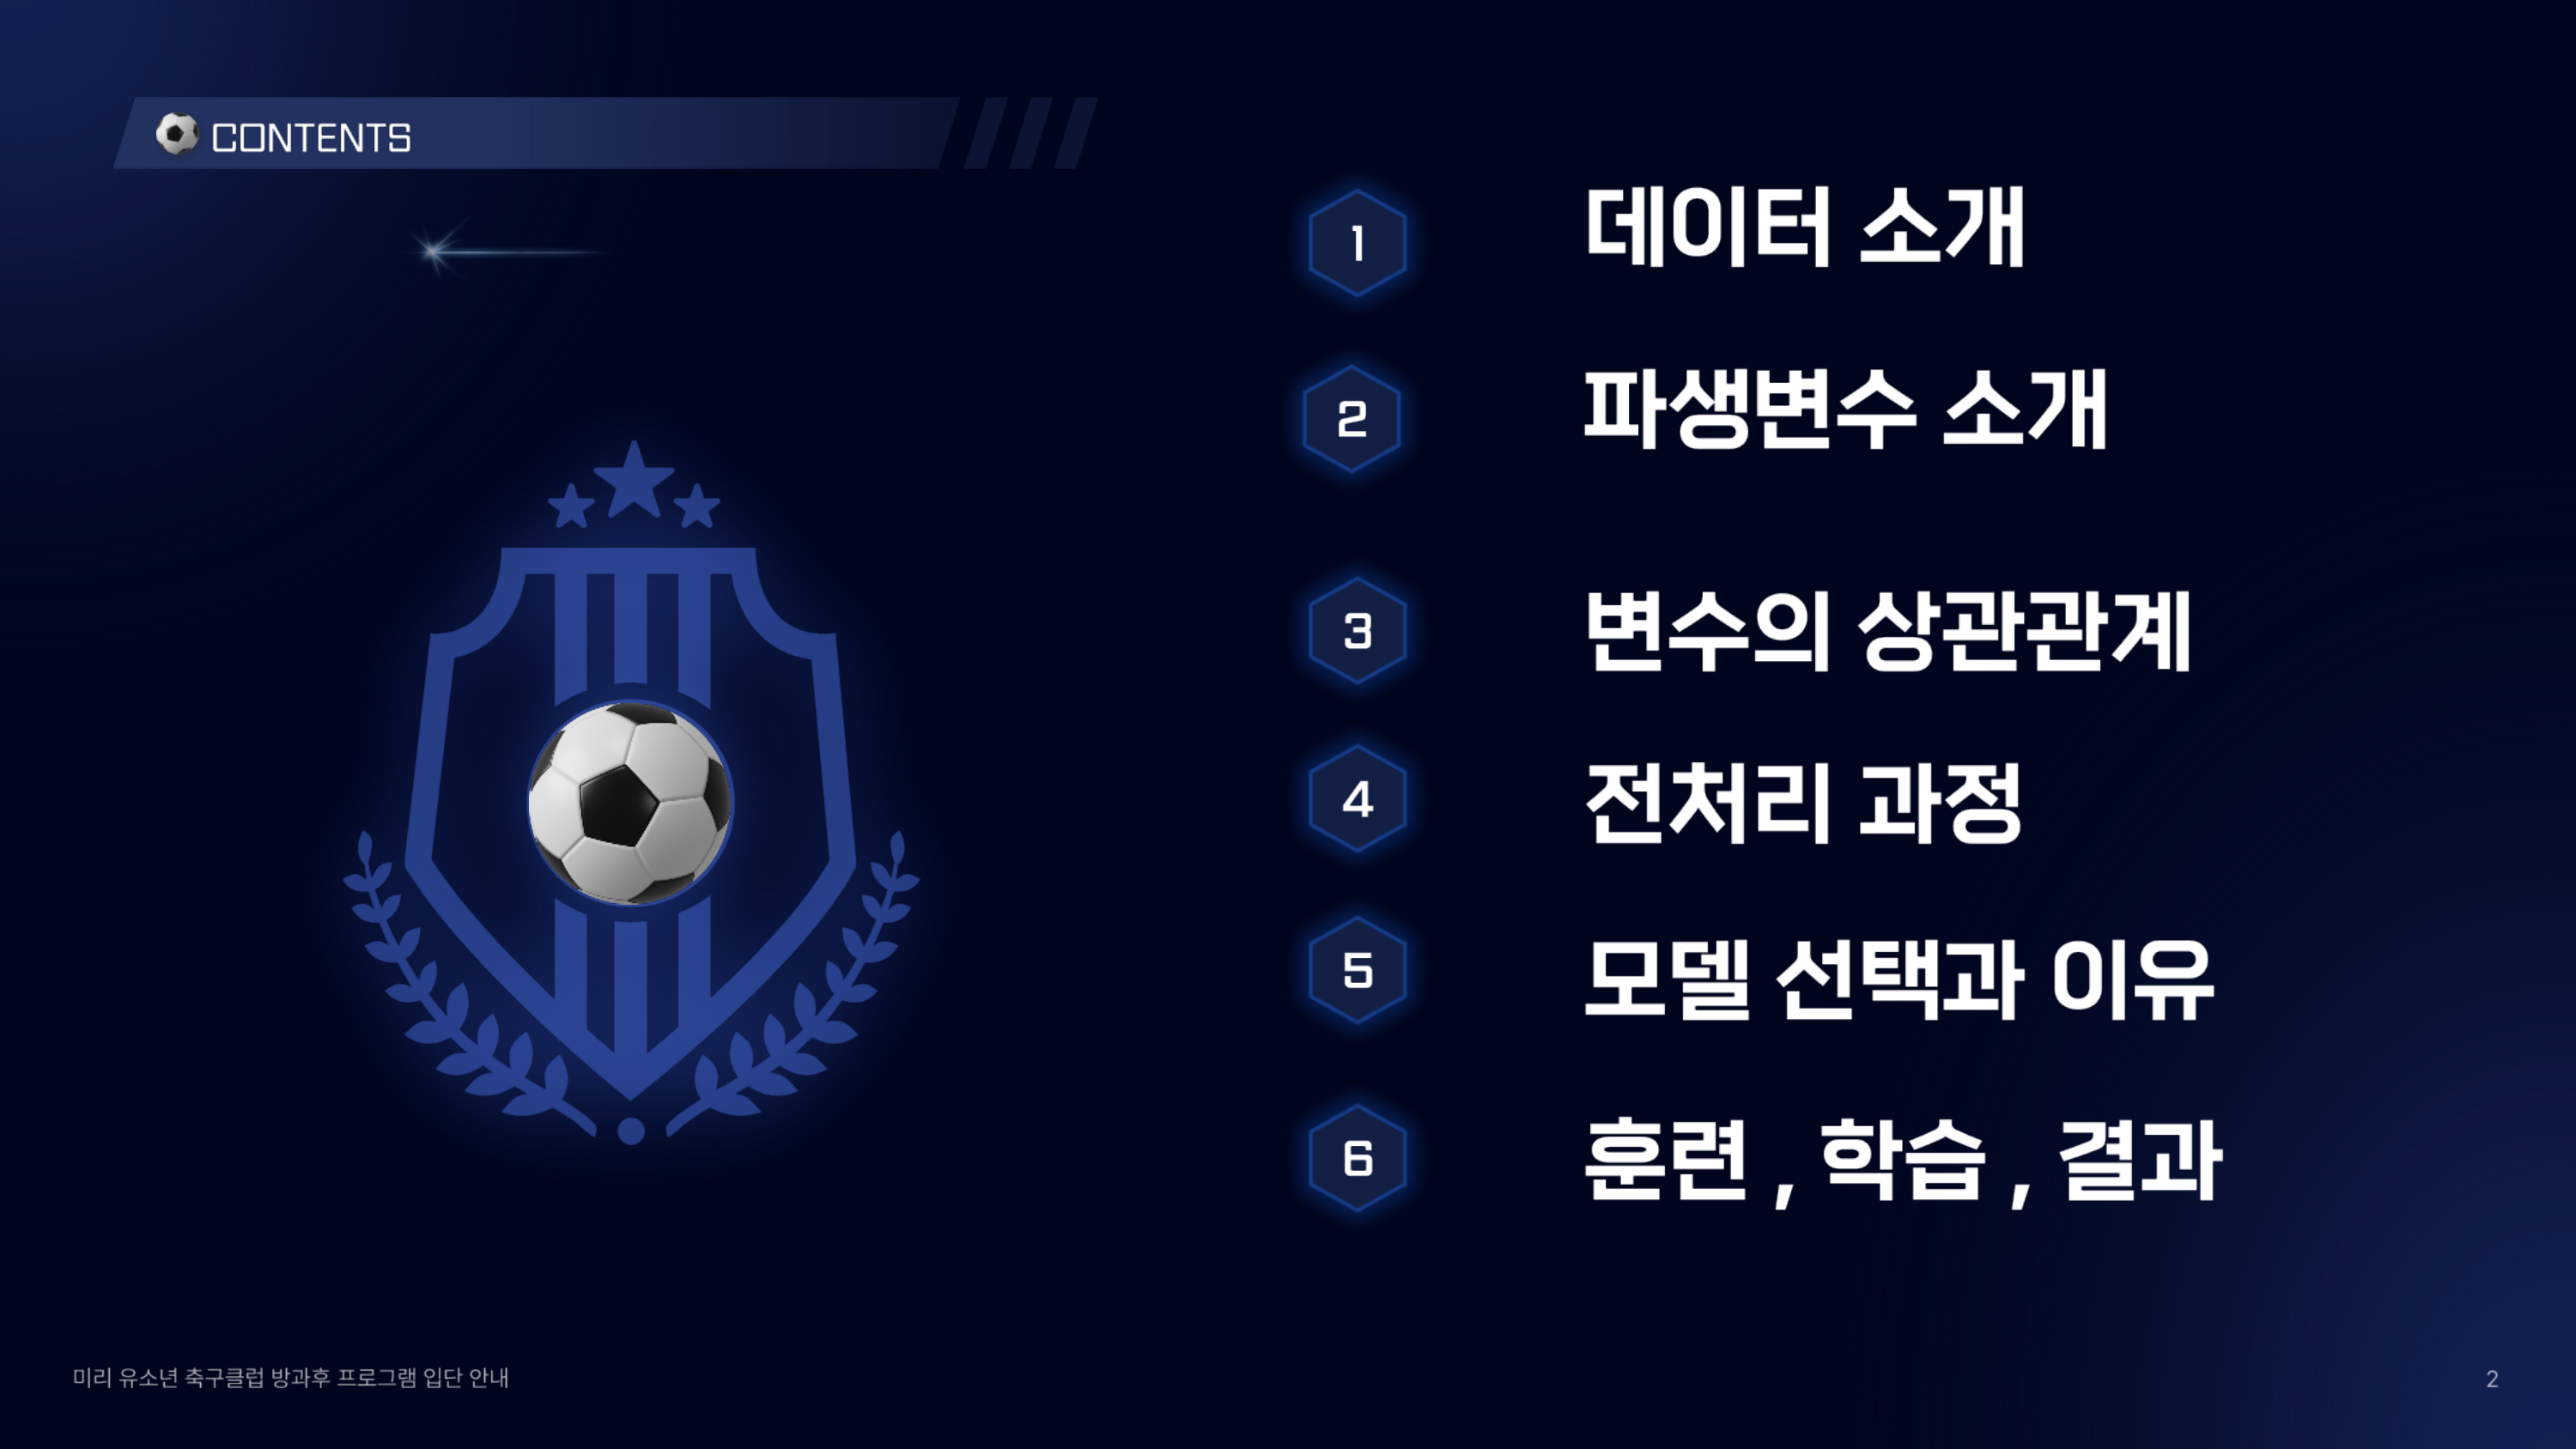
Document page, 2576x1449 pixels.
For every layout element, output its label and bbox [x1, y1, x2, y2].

text_box [1287, 895, 1431, 1047]
picture [1569, 908, 2249, 1064]
text_box [1510, 0, 2576, 1449]
picture [204, 110, 427, 169]
picture [54, 89, 1209, 1449]
text_box [156, 112, 199, 155]
text_box [1287, 555, 1431, 707]
picture [1569, 731, 2063, 888]
text_box [1281, 344, 1425, 495]
picture [1564, 560, 2241, 716]
picture [1564, 155, 2068, 311]
text_box [1287, 724, 1431, 875]
text_box [1287, 168, 1431, 319]
picture [1570, 337, 2153, 519]
text_box [1287, 1083, 1431, 1234]
picture [2390, 1359, 2511, 1404]
text_box [370, 211, 617, 293]
text_box [0, 0, 987, 957]
text_box [343, 440, 920, 1145]
picture [1569, 1088, 2263, 1254]
text_box [113, 96, 1098, 169]
